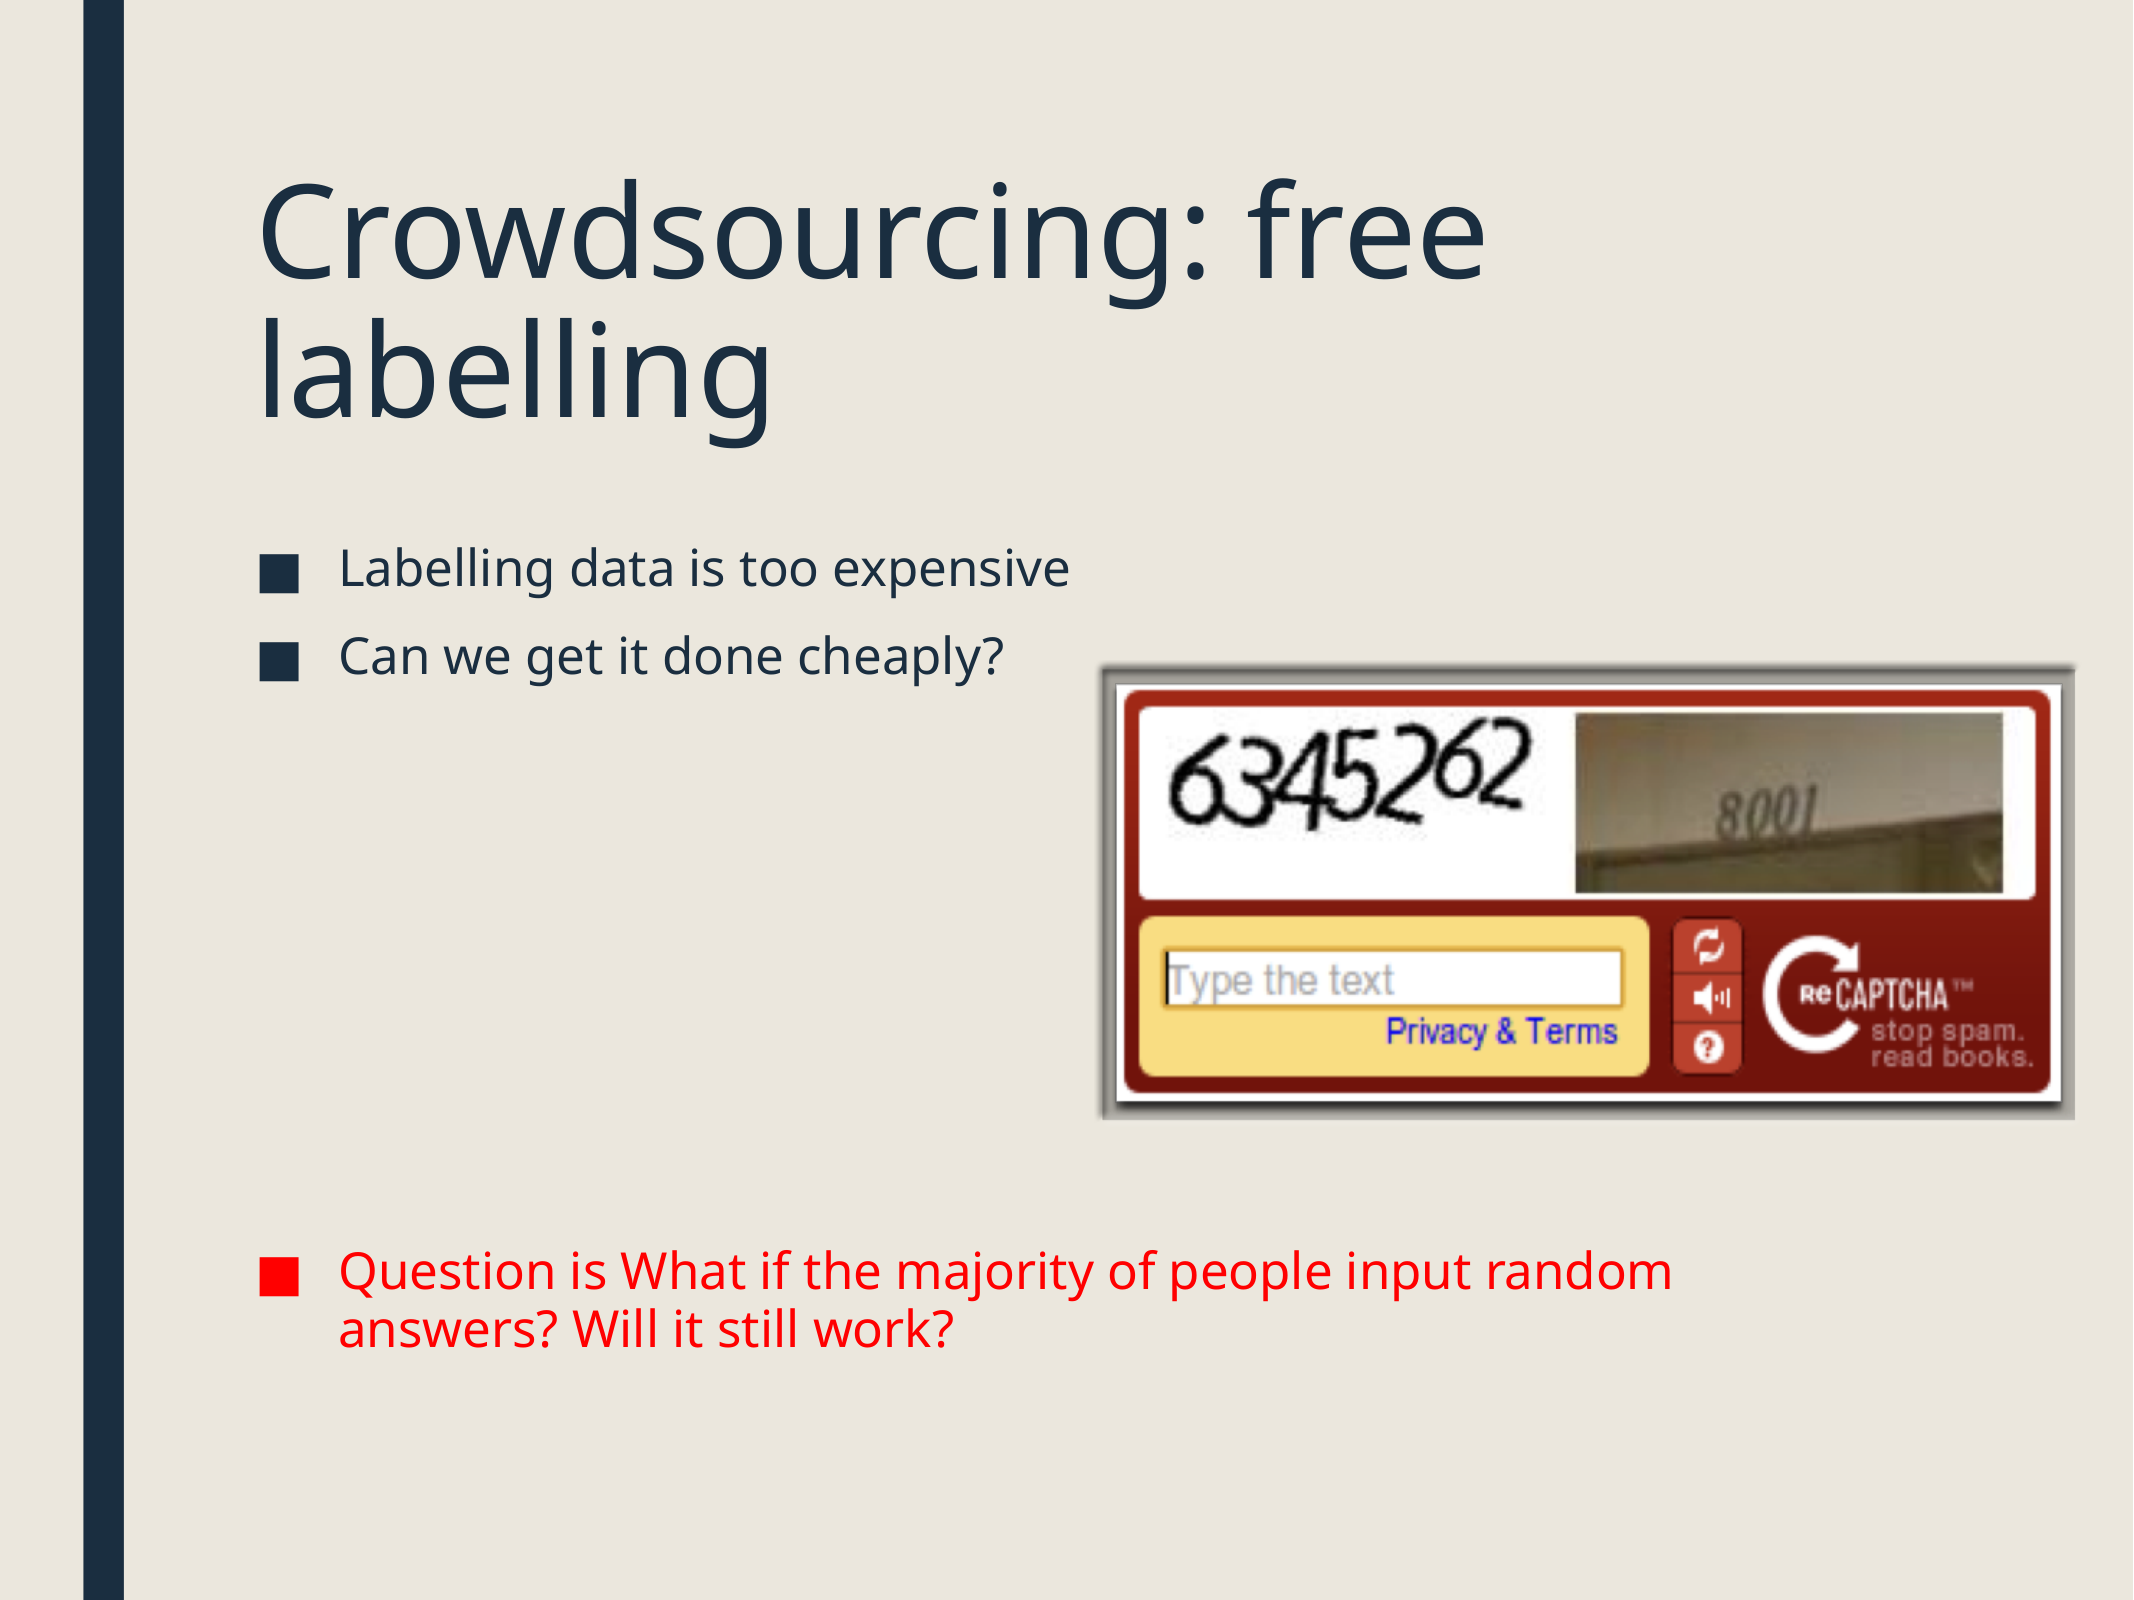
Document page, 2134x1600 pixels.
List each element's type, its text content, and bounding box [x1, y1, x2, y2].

title Crowdsourcing: free labelling [240, 159, 1920, 507]
list Labelling data is too expensive Can we get it done cheaply? Question is What if the majority of people input random answers? Will it still work? [240, 533, 1920, 1369]
picture [1094, 660, 2084, 1130]
